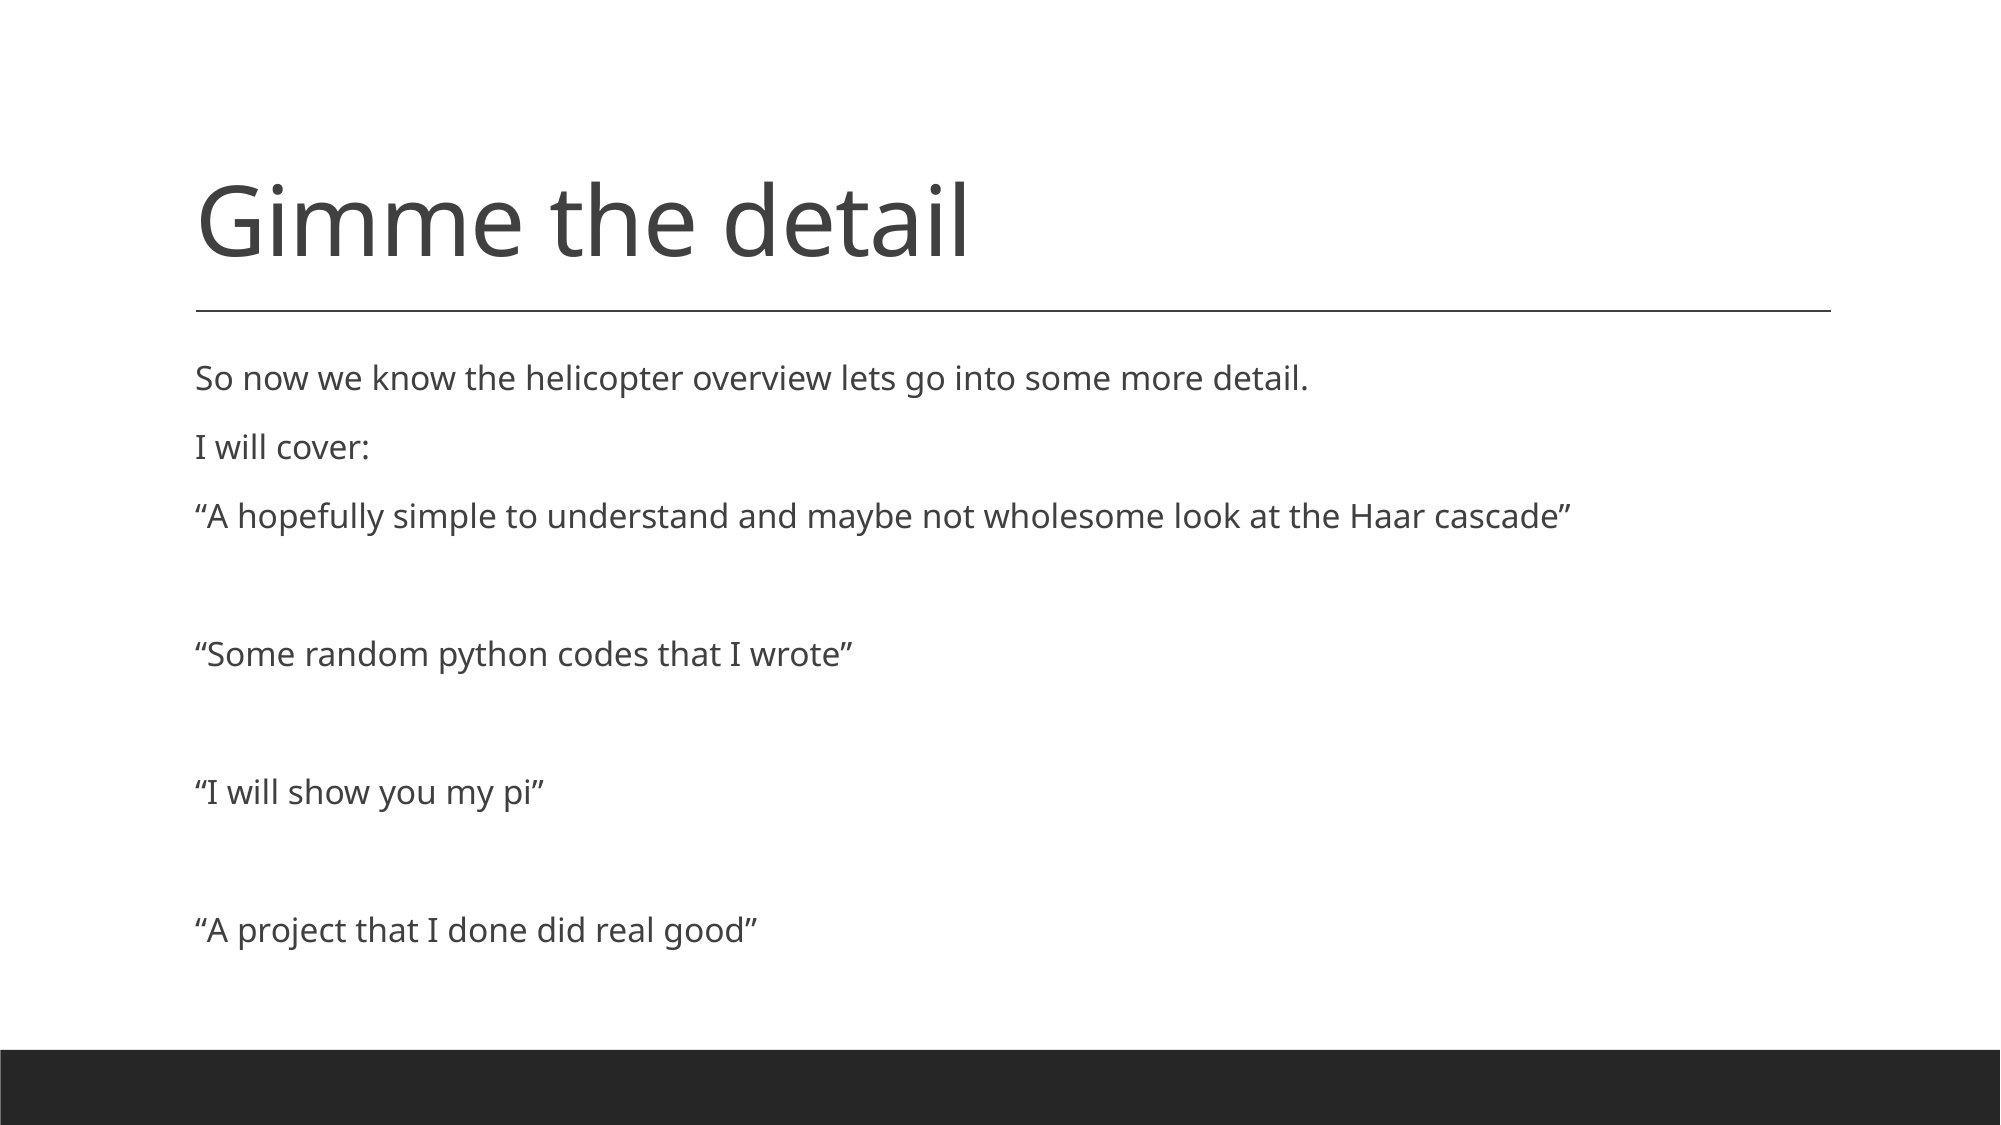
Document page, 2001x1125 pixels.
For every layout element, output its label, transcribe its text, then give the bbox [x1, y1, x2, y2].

list So now we know the helicopter overview lets go into some more detail. I will cover: “A hopefully simple to understand and maybe not wholesome look at the Haar cascade” “Some random python codes that I wrote” “I will show you my pi” “A project that I done did real good” [180, 345, 1830, 963]
title Gimme the detail [180, 47, 1830, 285]
